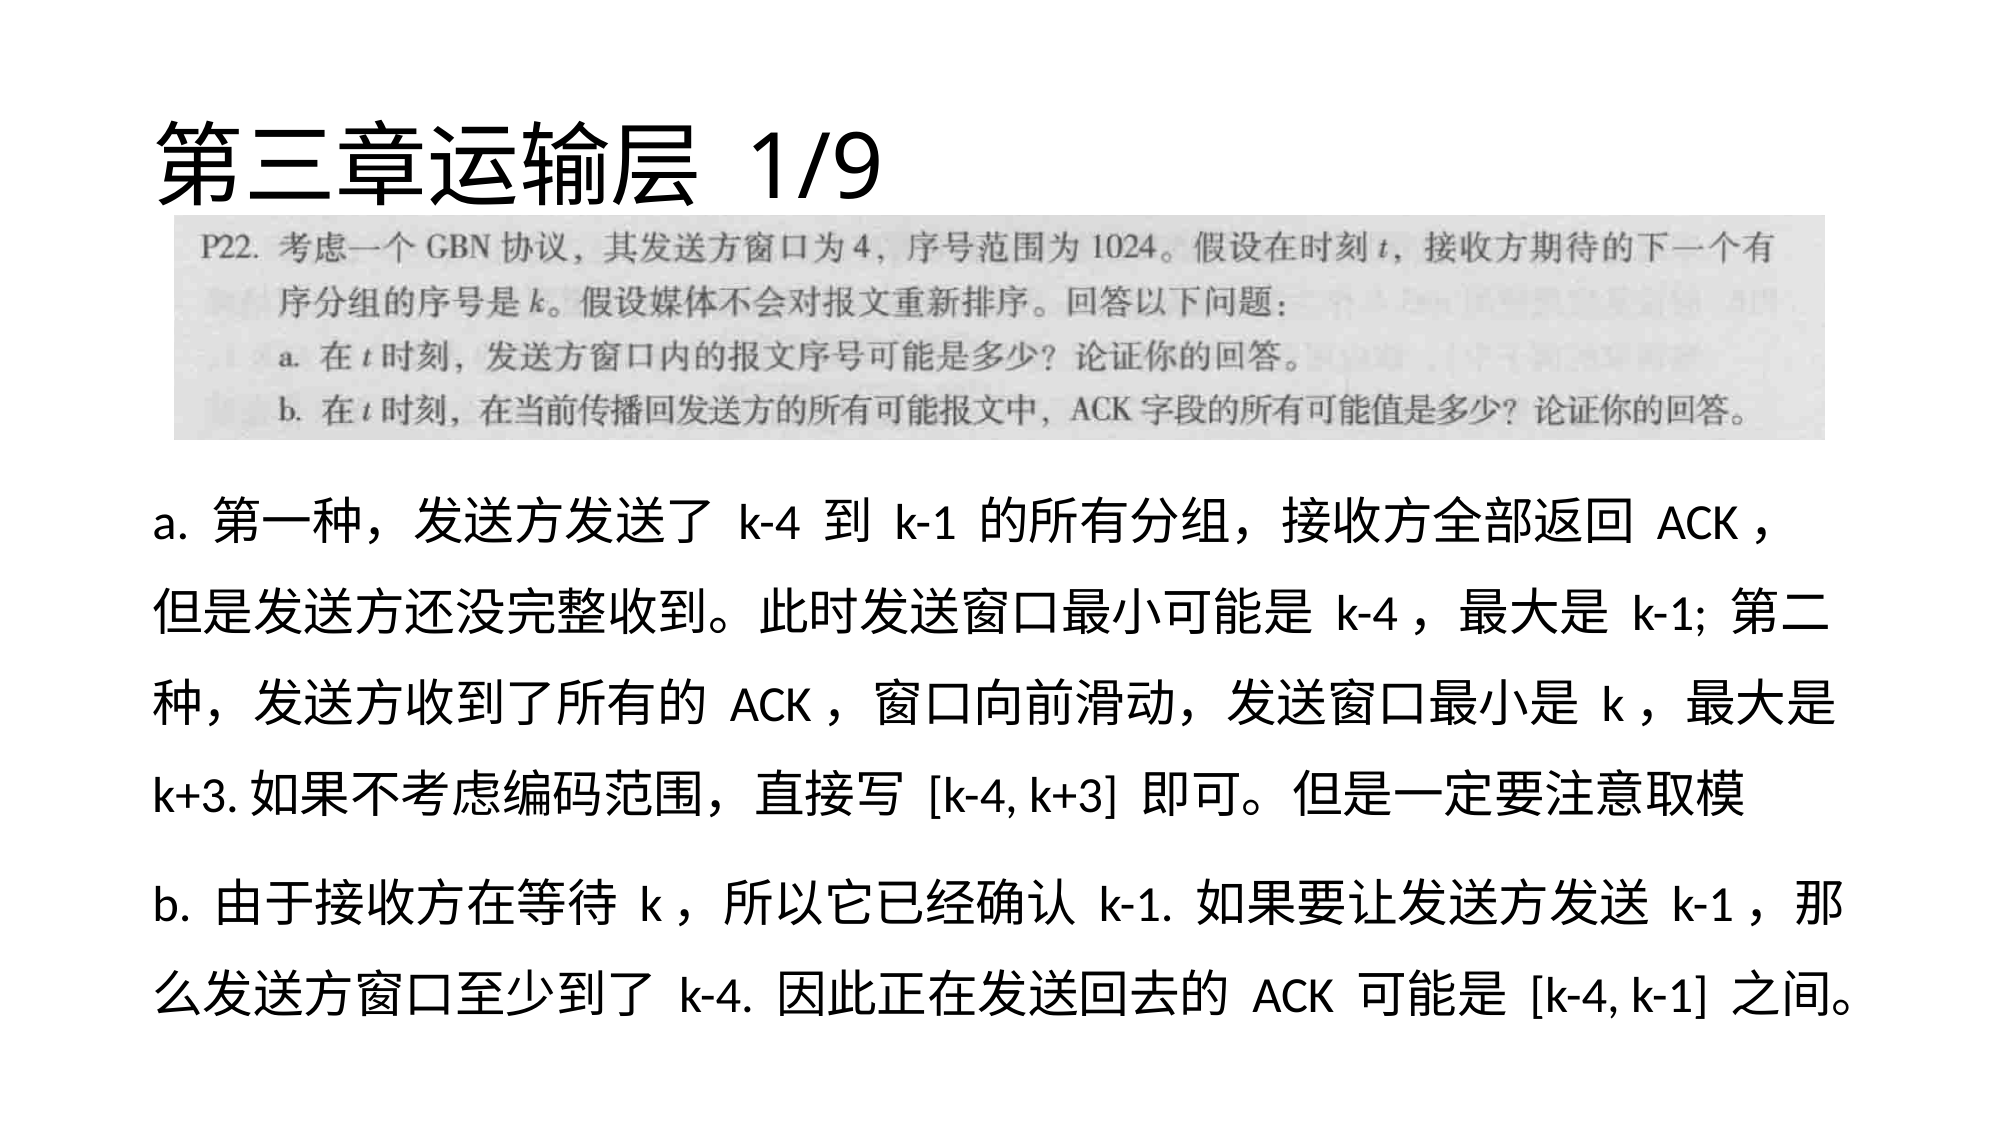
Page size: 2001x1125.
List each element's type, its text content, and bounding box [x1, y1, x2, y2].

list a. 第一种，发送方发送了 k-4 到 k-1 的所有分组，接收方全部返回 ACK，但是发送方还没完整收到。此时发送窗口最小可能是 k-4，最大是 k-1; 第二种，发送方收到了所有的 ACK，窗口向前滑动，发送窗口最小是 k，最大是 k+3.如果不考虑编码范围，直接写 [k-4, k+3] 即可。但是一定要注意取模 b. 由于接收方在等待 k，所以它已经确认 k-1. 如果要让发送方发送 k-1，那么发送方窗口至少到了 k-4. 因此正在发送回去的 ACK 可能是 [k-4, k-1] 之间。 [137, 451, 1863, 1125]
title 第三章运输层 1/9 [137, 59, 1863, 278]
picture [174, 215, 1825, 440]
